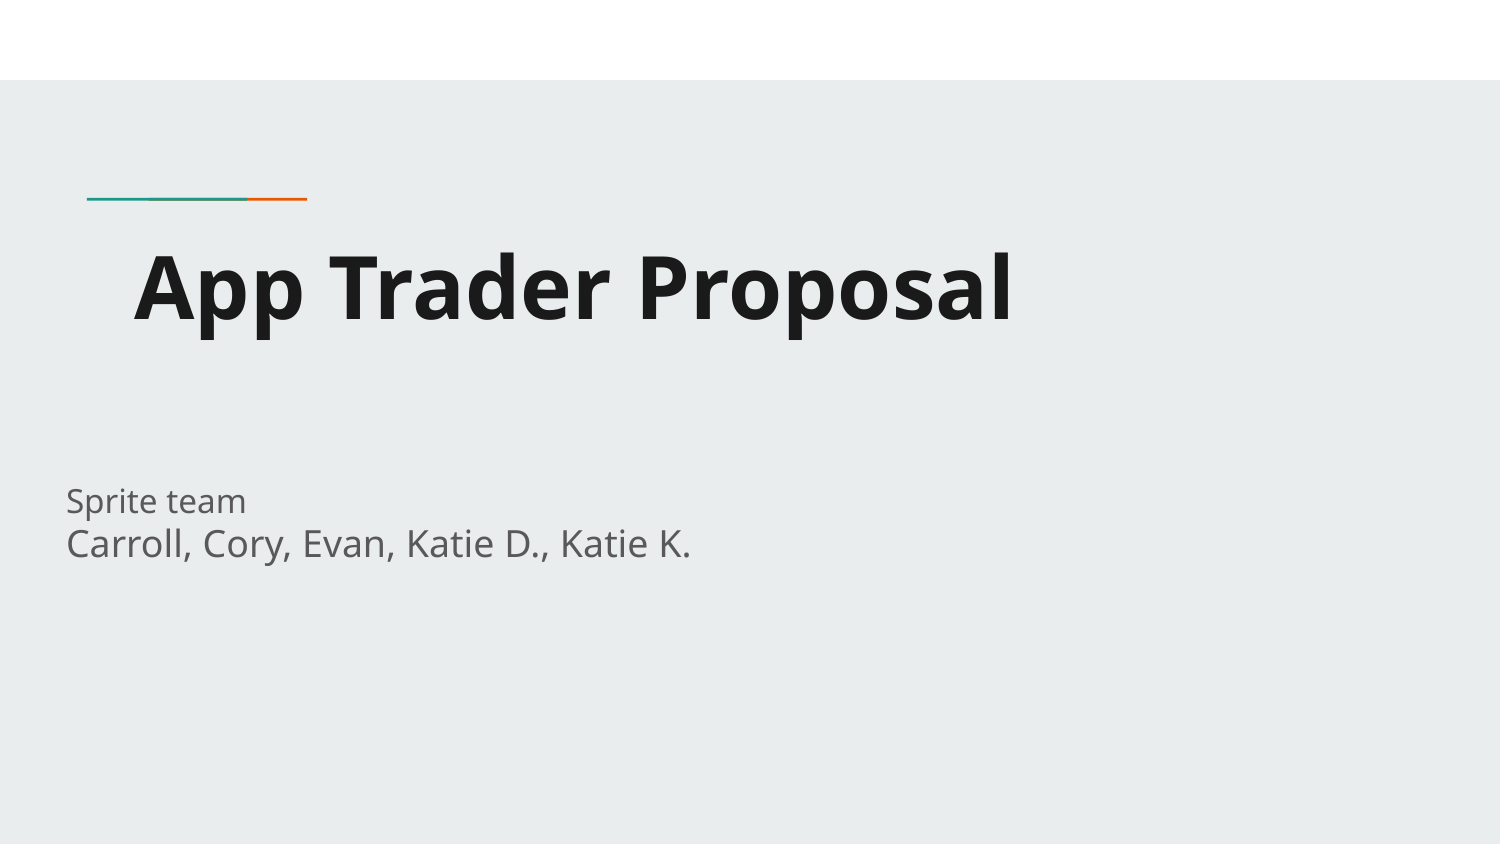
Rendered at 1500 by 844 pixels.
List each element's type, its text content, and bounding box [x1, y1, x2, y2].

subtitle Sprite team Carroll, Cory, Evan, Katie D., Katie K. [51, 464, 1449, 631]
title App Trader Proposal [119, 216, 1381, 464]
